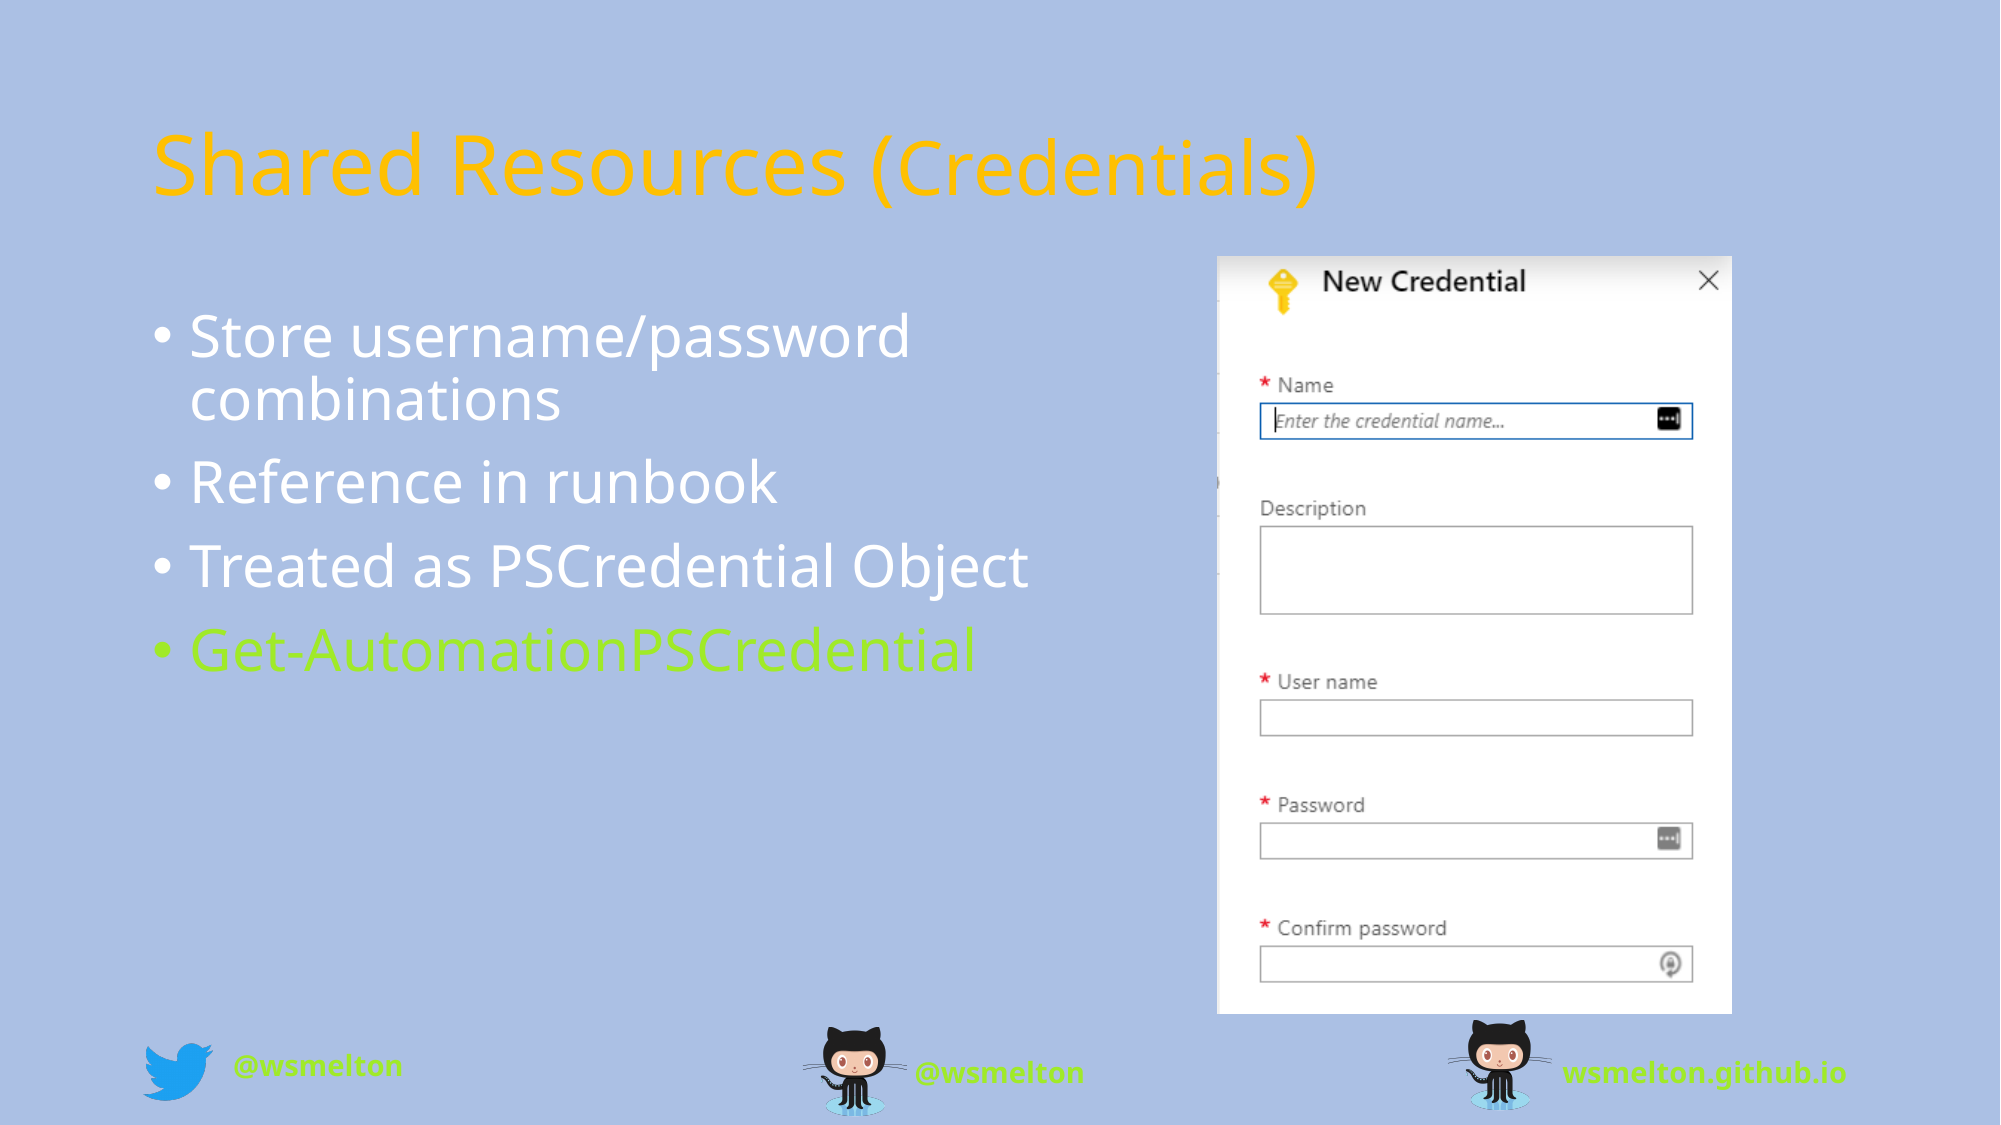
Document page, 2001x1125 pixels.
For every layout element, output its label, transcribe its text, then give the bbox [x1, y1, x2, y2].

picture [1217, 256, 1732, 1014]
picture [799, 1025, 911, 1118]
list Store username/password combinations Reference in runbook Treated as PSCredential Object Get-AutomationPSCredential [137, 299, 1137, 1014]
picture [1444, 1018, 1556, 1112]
picture [122, 1016, 234, 1125]
title Shared Resources (Credentials) [137, 59, 1863, 278]
